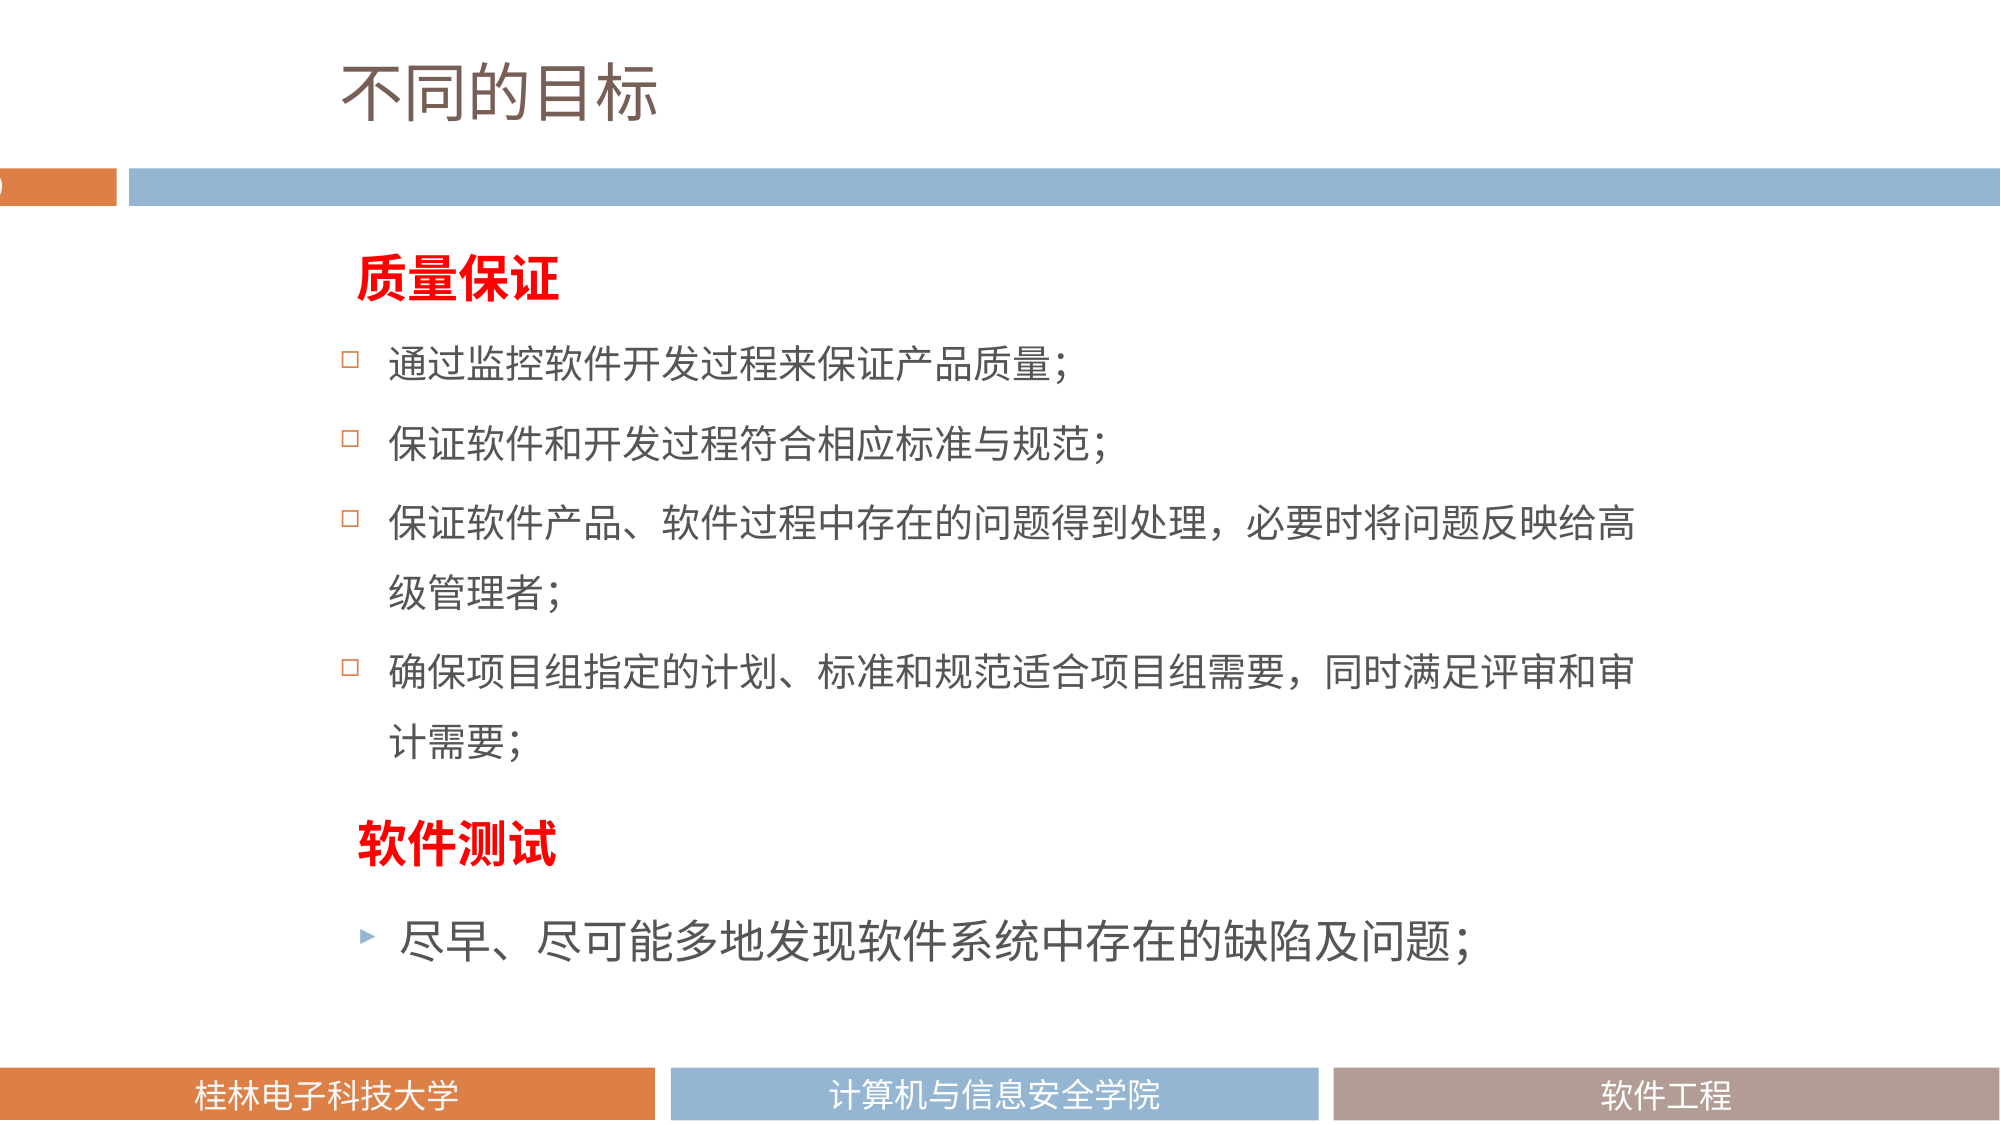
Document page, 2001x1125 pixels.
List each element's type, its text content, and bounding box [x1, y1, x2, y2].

title 不同的目标 [324, 44, 1676, 138]
list 质量保证 通过监控软件开发过程来保证产品质量； 保证软件和开发过程符合相应标准与规范； 保证软件产品、软件过程中存在的问题得到处理，必要时将问题反映给高级管理者； 确保项目组指定的计划、标准和规范适合项目组需要，同时满足评审和审计需要； [324, 208, 1676, 776]
text_box 软件测试 尽早、尽可能多地发现软件系统中存在的缺陷及问题； [324, 775, 1675, 1024]
